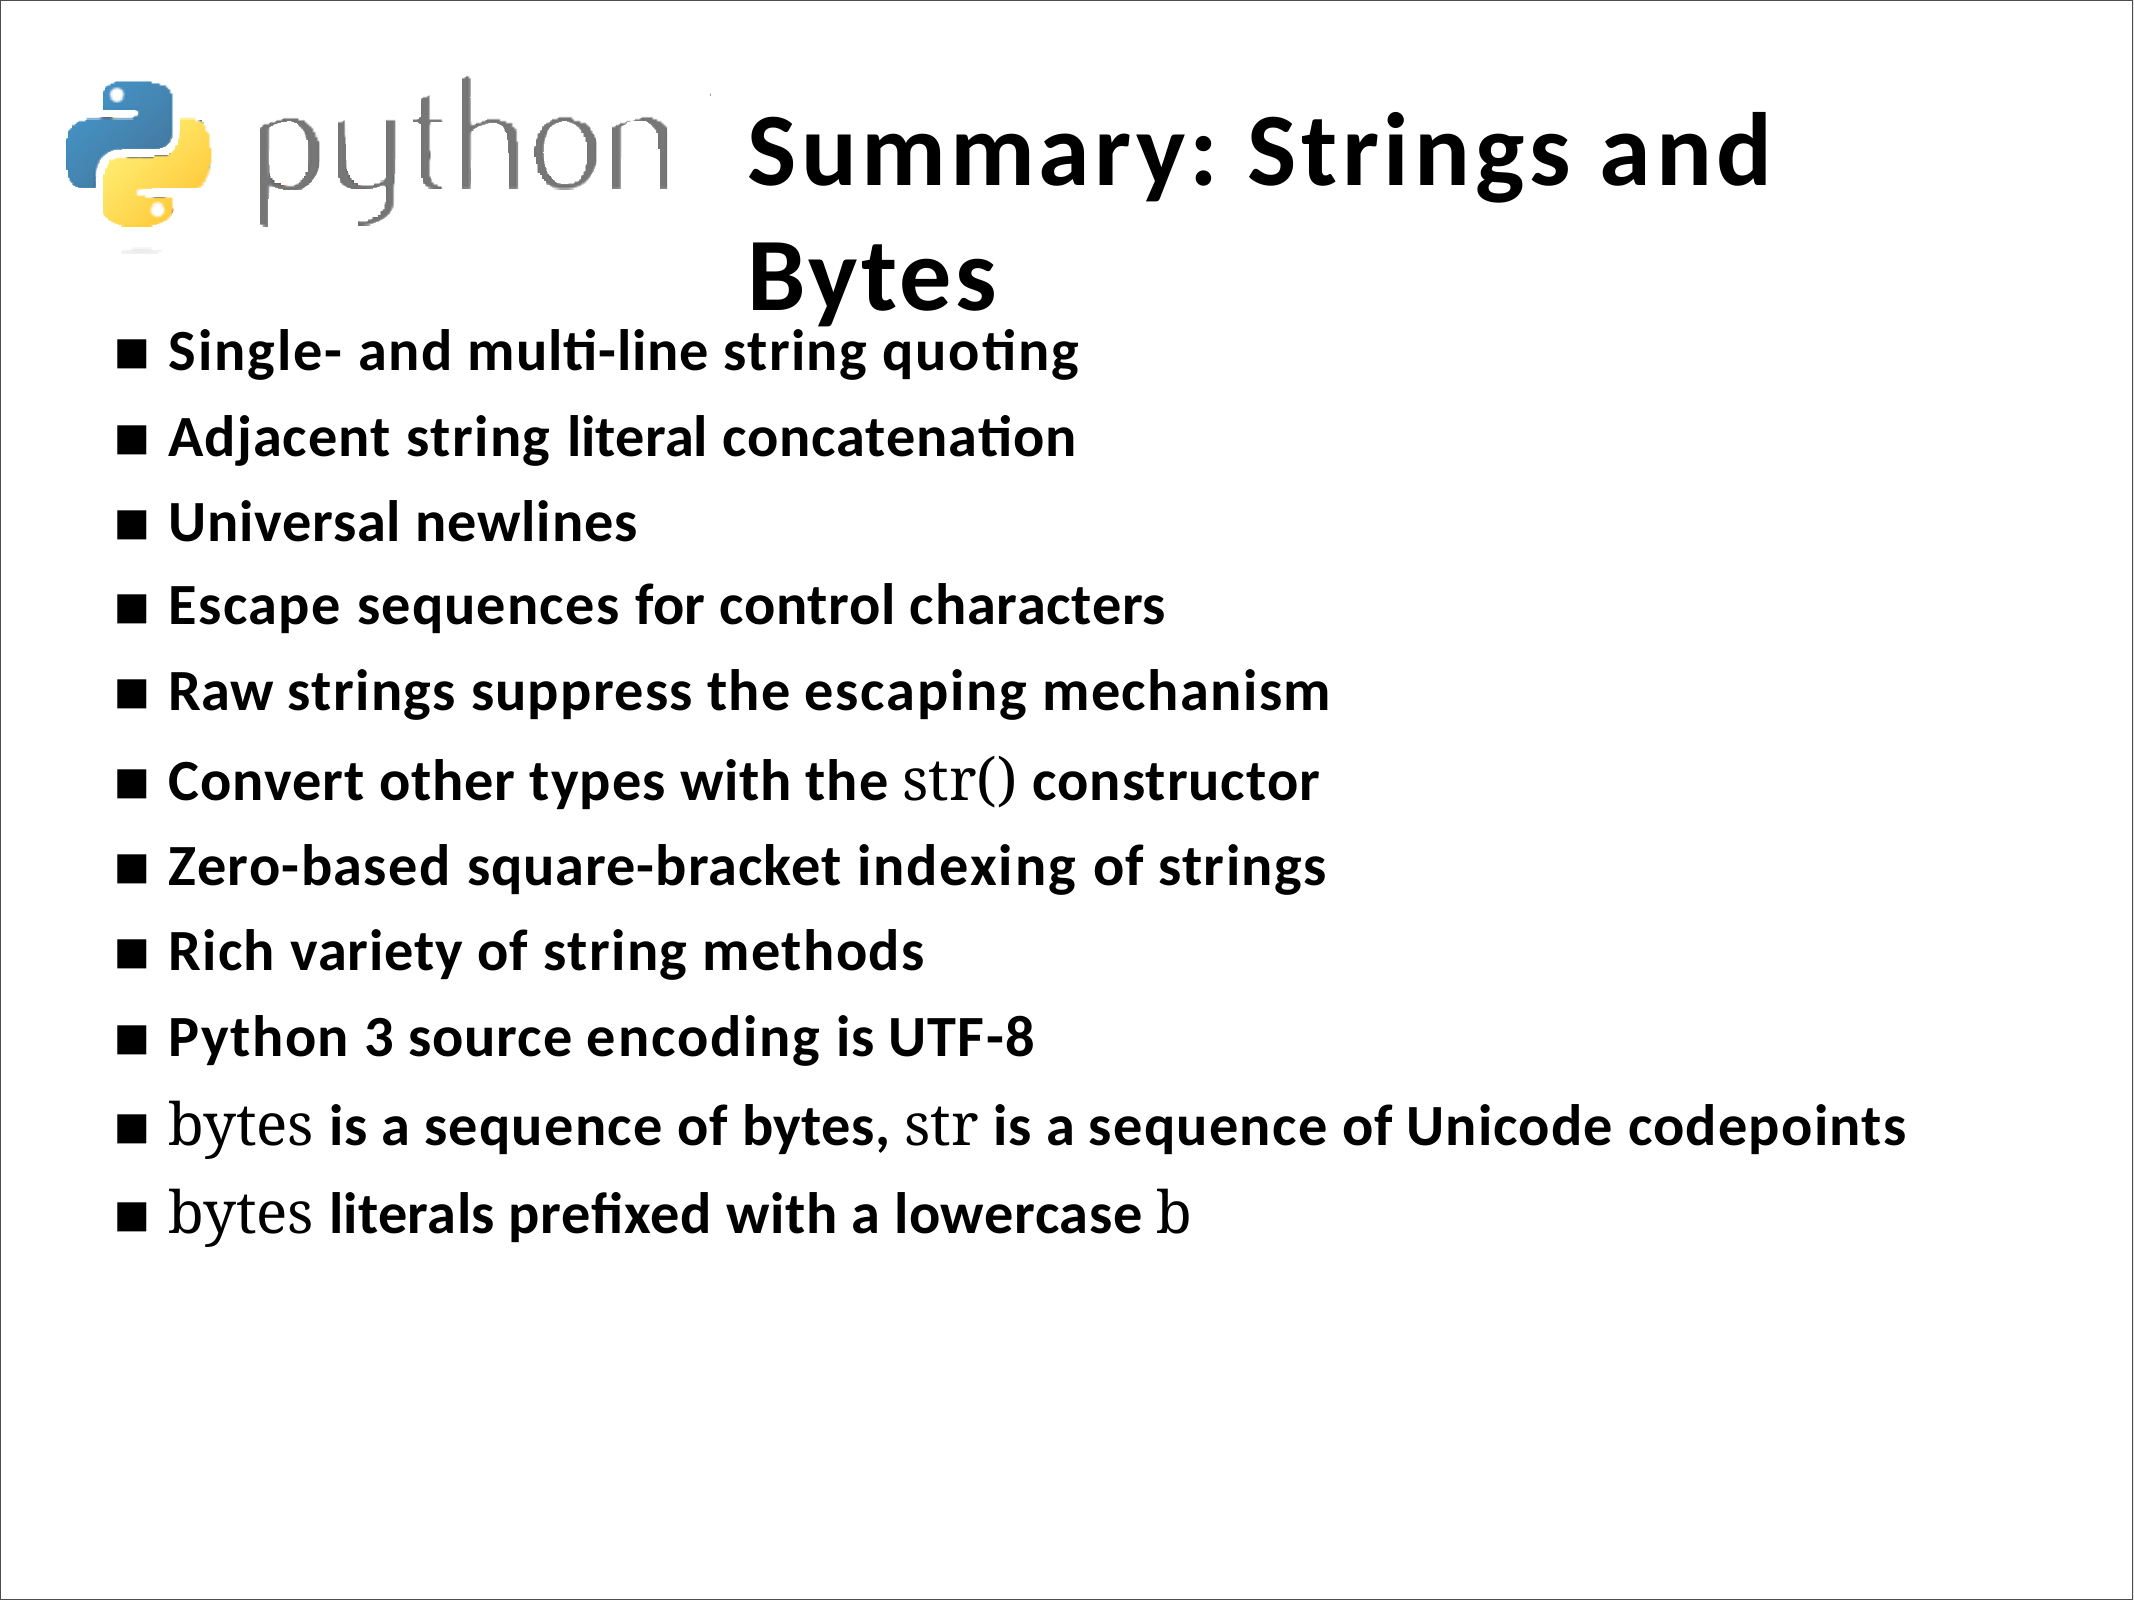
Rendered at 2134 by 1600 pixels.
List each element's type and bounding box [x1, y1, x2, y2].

text_box [0, 0, 2134, 1600]
